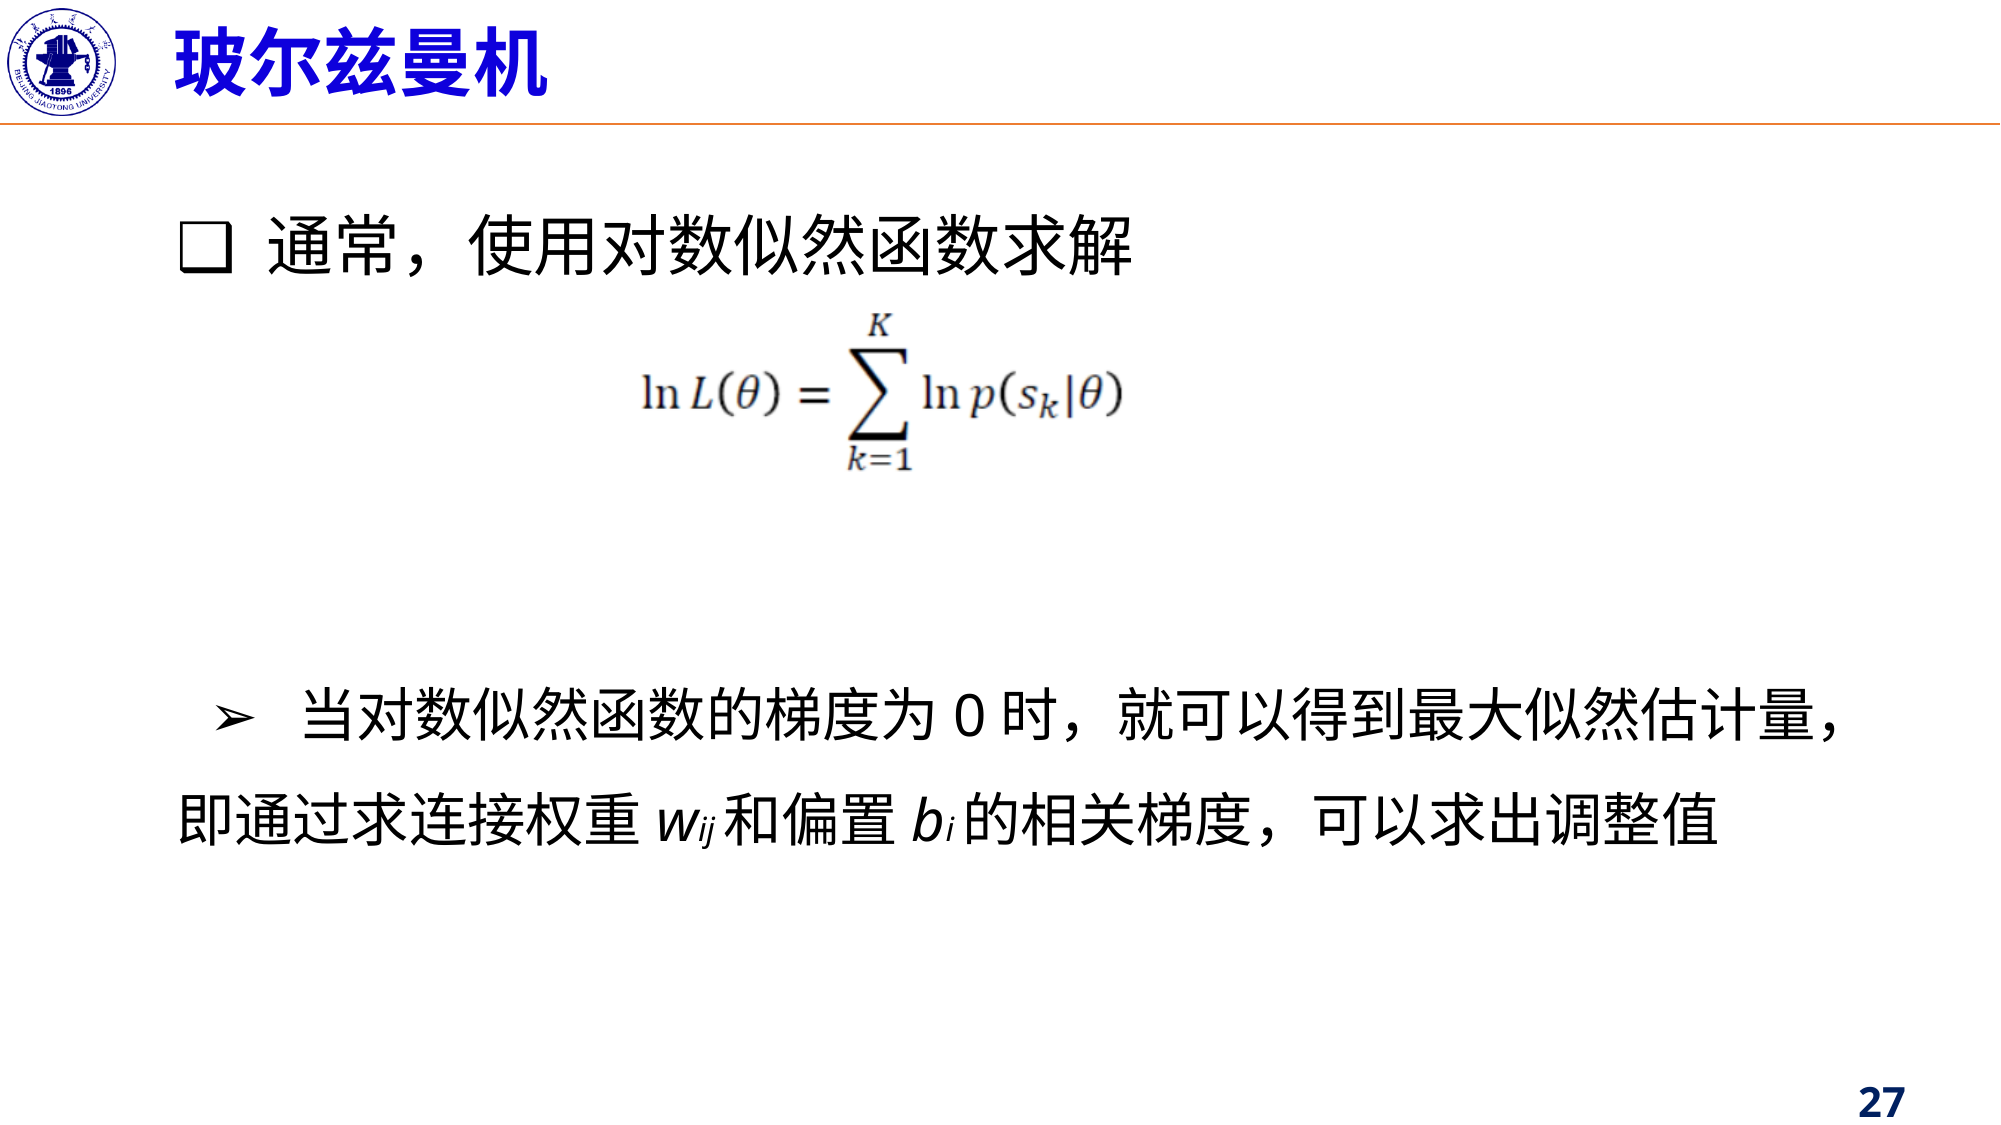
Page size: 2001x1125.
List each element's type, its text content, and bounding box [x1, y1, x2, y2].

text_box ❑ 通常，使用对数似然函数求解 ➢ 当对数似然函数的梯度为0时，就可以得到最大似然估计量，即通过求连接权重wij和偏置bi的相关梯度，可以求出调整值 [176, 163, 1861, 861]
picture [636, 306, 1135, 479]
picture [7, 8, 116, 116]
text_box 玻尔兹曼机 [173, 26, 549, 113]
